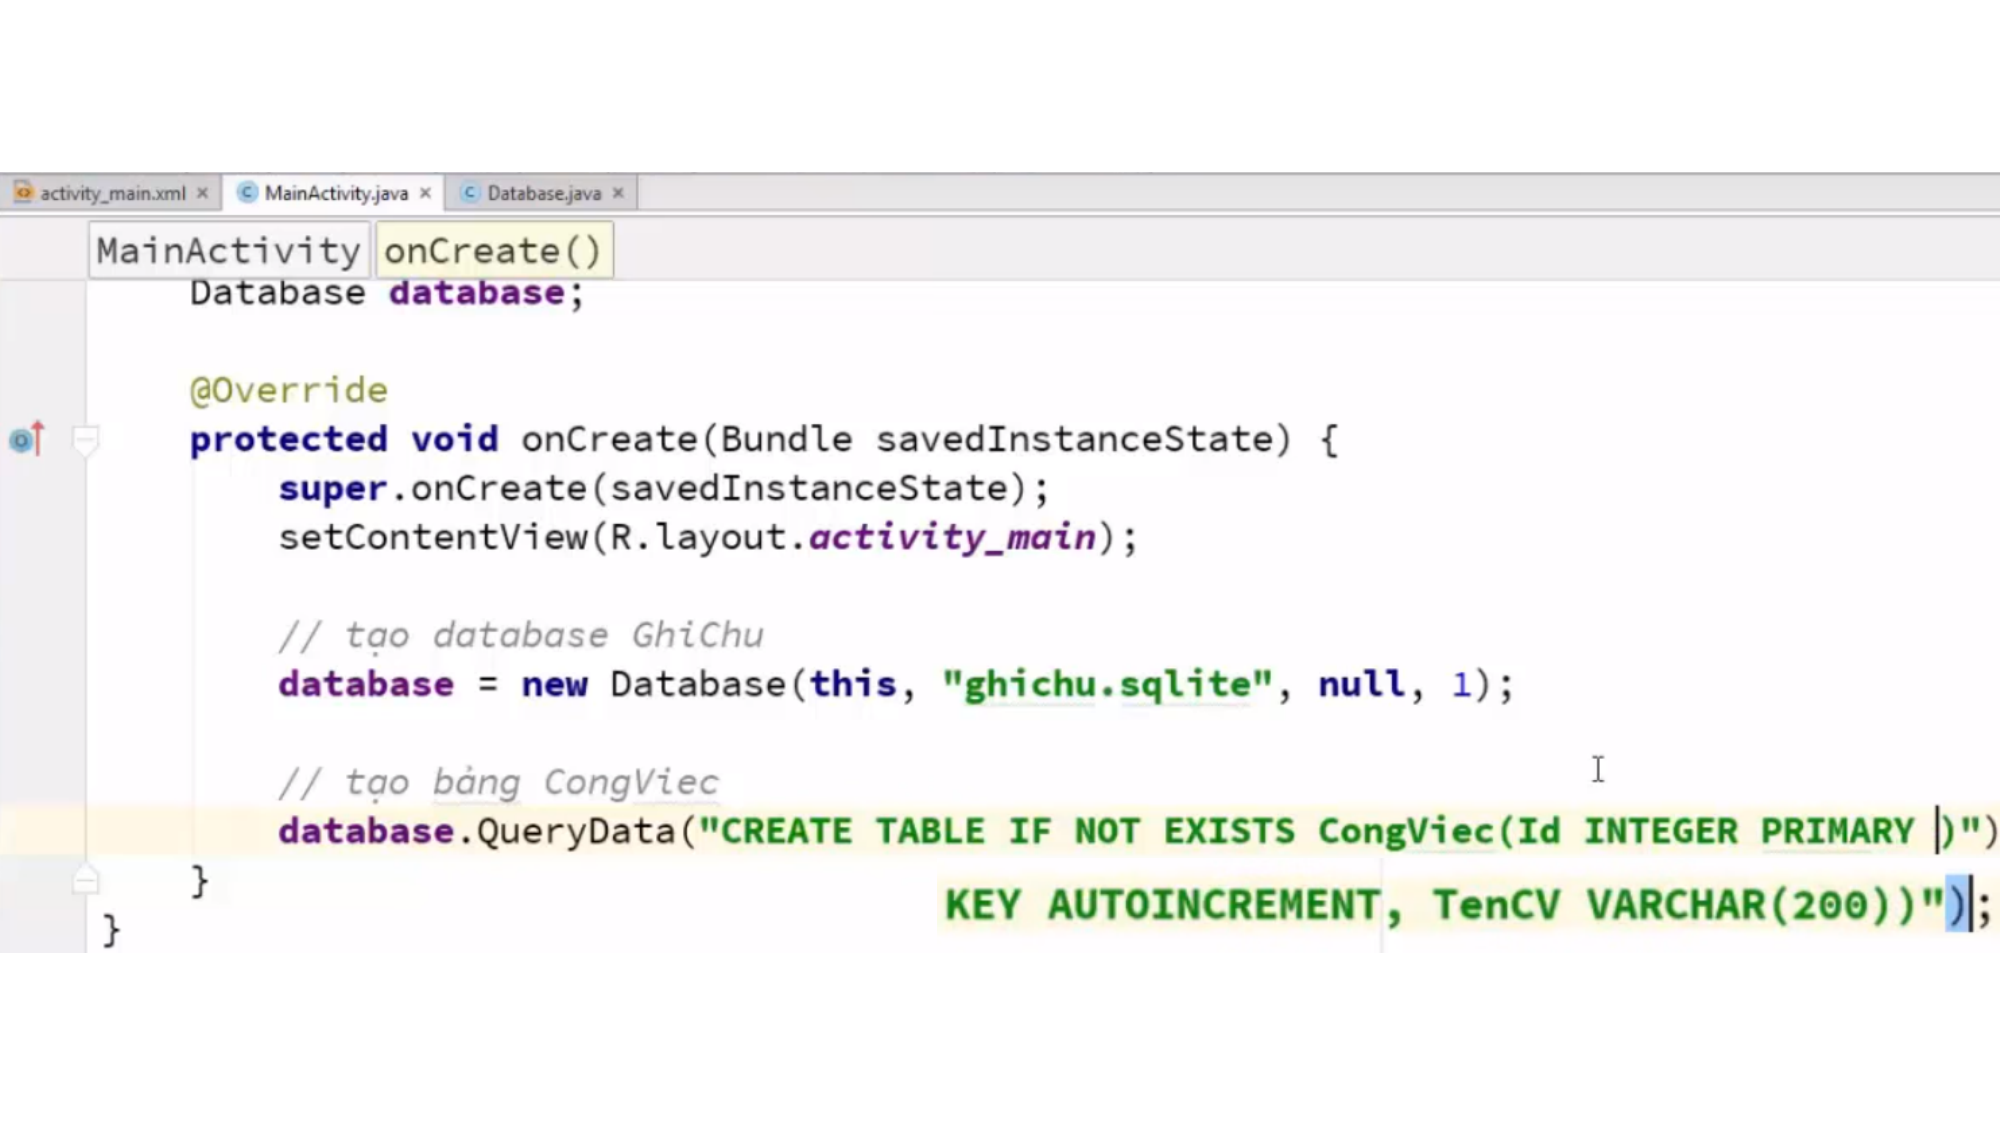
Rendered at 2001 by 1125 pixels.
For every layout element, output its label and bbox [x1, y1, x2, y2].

picture [0, 172, 2000, 953]
